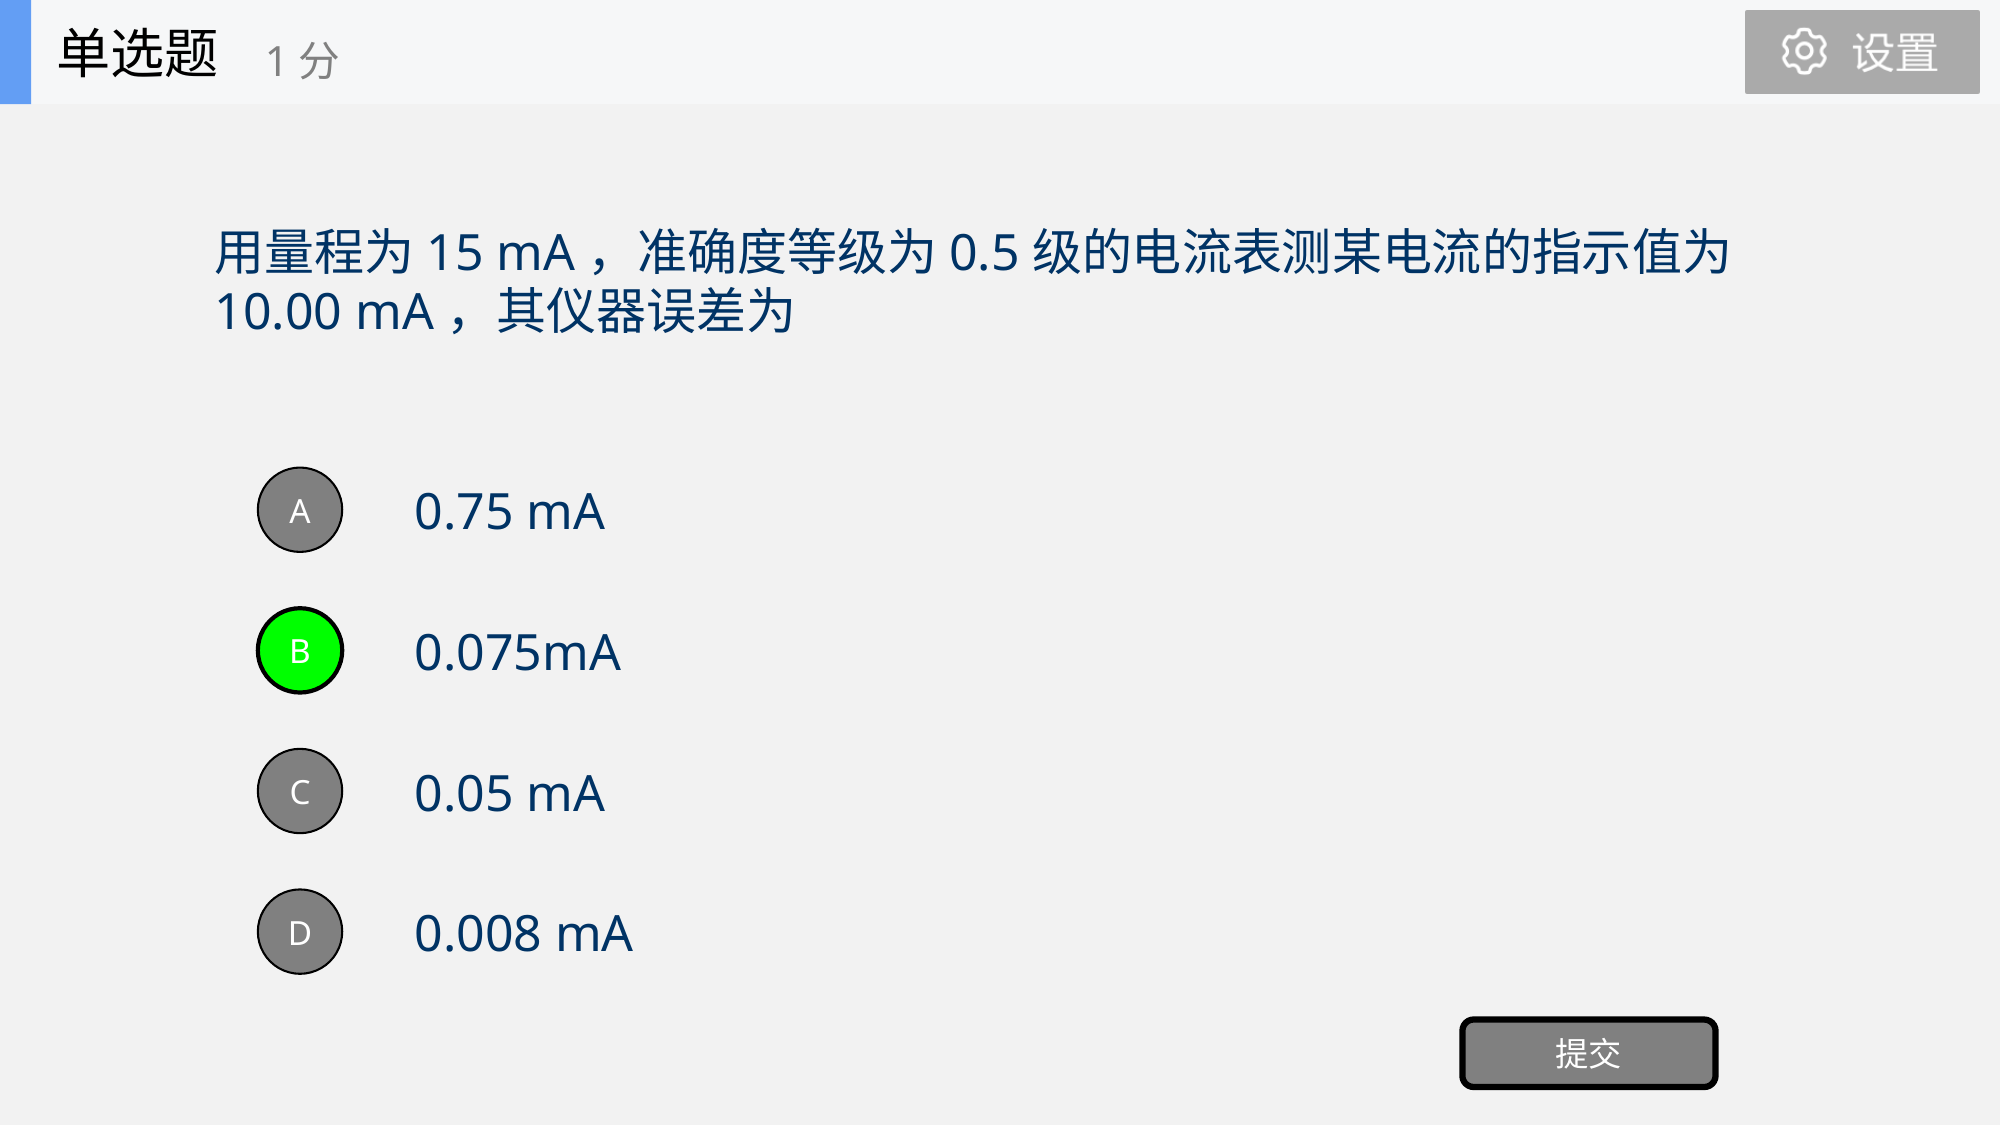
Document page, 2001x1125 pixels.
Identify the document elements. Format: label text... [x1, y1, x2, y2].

text_box 0.75 mA [399, 456, 1800, 563]
text_box D [257, 889, 343, 974]
picture [1745, 10, 1980, 94]
text_box B [257, 608, 343, 693]
text_box 0.008 mA [399, 878, 1800, 985]
text_box 0.075mA [399, 597, 1800, 703]
text_box C [257, 748, 343, 834]
text_box 0.05 mA [399, 738, 1800, 844]
text_box A [257, 467, 343, 552]
text_box 用量程为15 mA，准确度等级为0.5级的电流表测某电流的指示值为10.00 mA，其仪器误差为 [200, 116, 1800, 456]
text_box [0, 0, 2000, 105]
text_box 提交 [1462, 1019, 1716, 1088]
